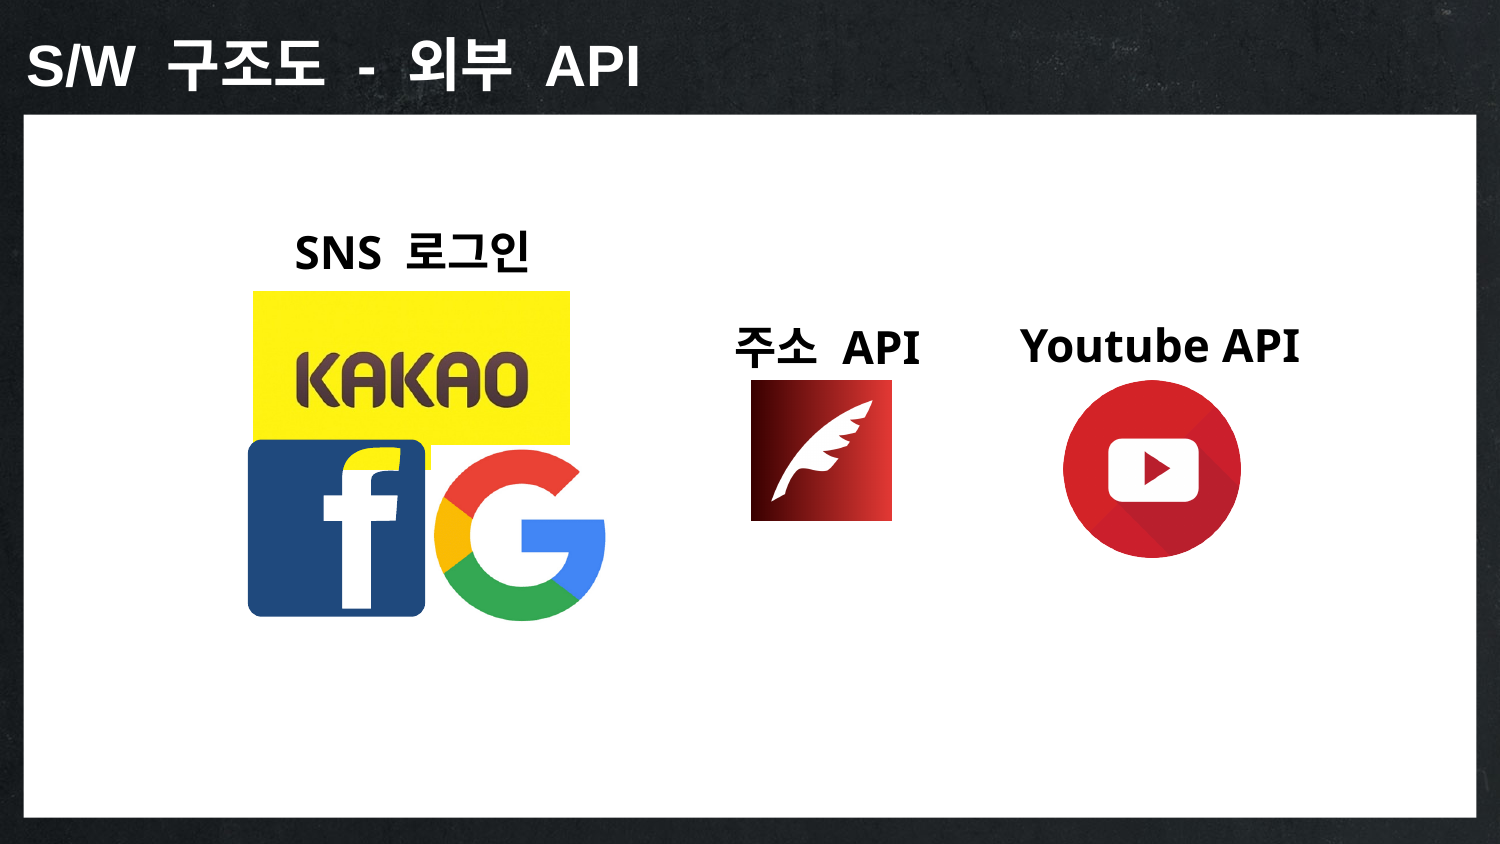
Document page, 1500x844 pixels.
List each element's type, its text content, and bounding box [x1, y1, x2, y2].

picture [750, 380, 892, 522]
text_box SNS 로그인 [279, 216, 547, 287]
text_box Youtube API [1005, 309, 1315, 380]
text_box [247, 291, 609, 623]
picture [1062, 380, 1241, 558]
text_box 주소 API [720, 310, 936, 381]
picture [0, 0, 1500, 844]
text_box S/W 구조도 - 외부 API [11, 0, 851, 127]
text_box [21, 113, 1479, 820]
